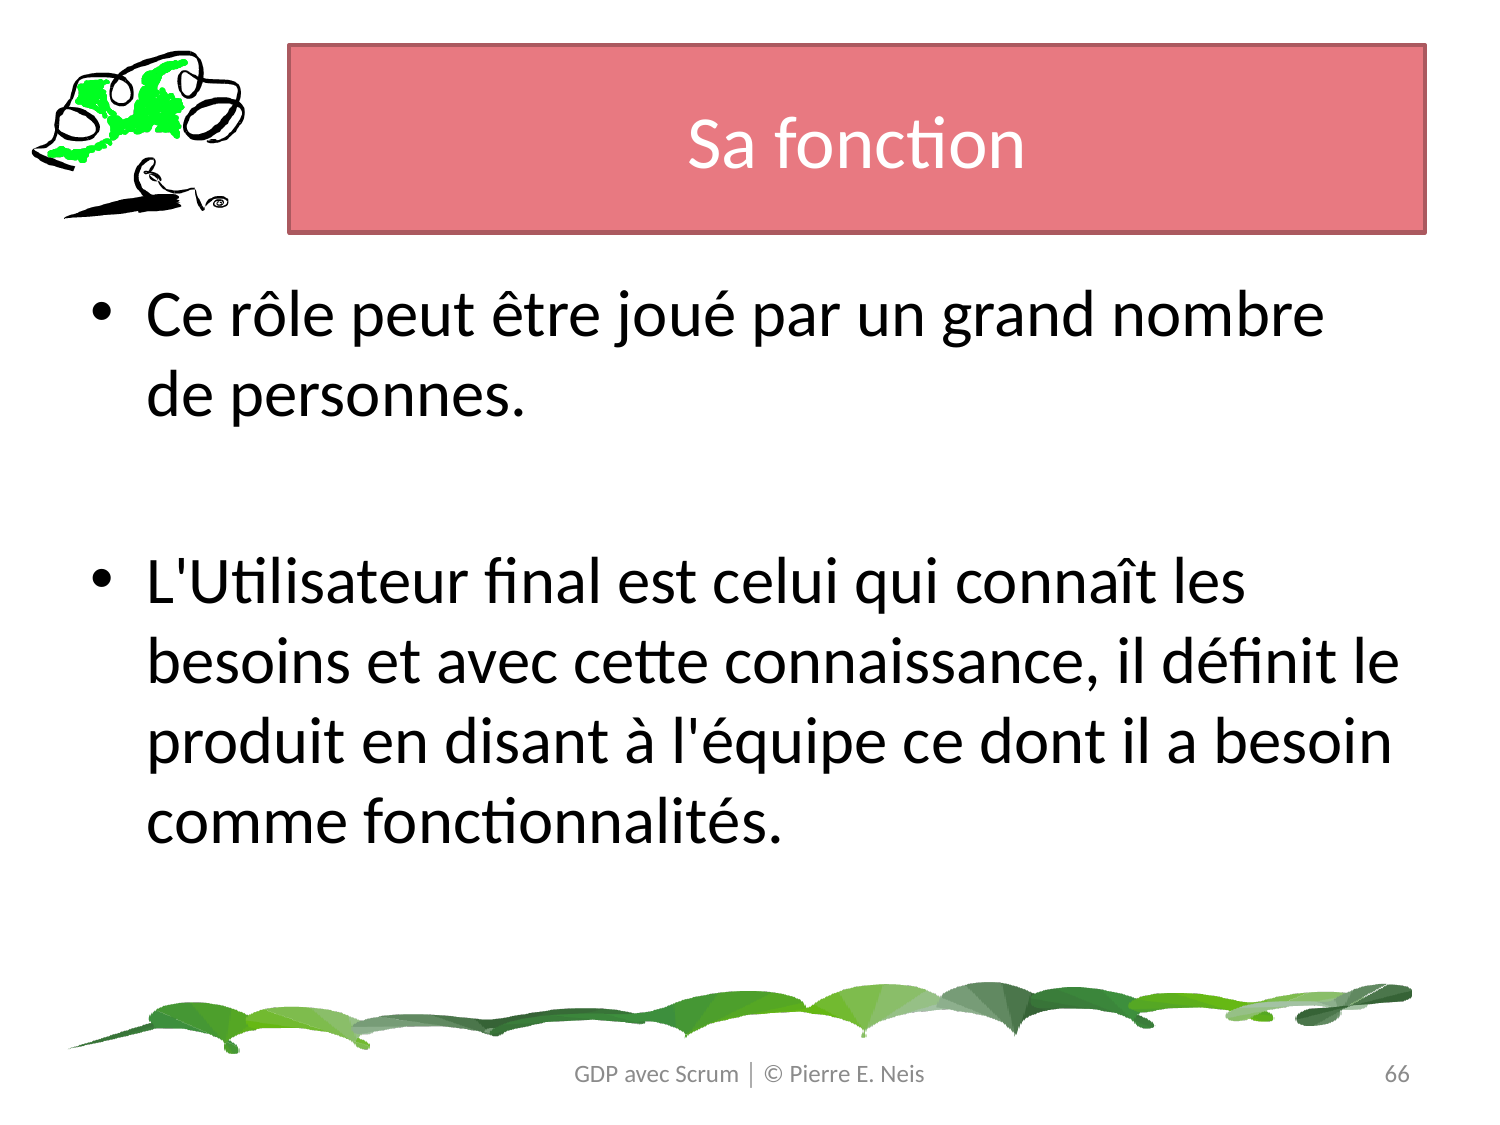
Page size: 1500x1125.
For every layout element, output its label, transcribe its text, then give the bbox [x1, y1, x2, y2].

picture [53, 975, 1419, 1061]
slide_number 66 [1074, 1042, 1425, 1103]
picture [0, 42, 260, 231]
footer GDP avec Scrum │ © Pierre E. Neis [512, 1042, 988, 1103]
title Sa fonction [287, 43, 1427, 235]
list Ce rôle peut être joué par un grand nombre de personnes. L'Utilisateur final est celui qui connaît les besoins et avec cette connaissance, il définit le produit en disant à l'équipe ce dont il a besoin comme fonctionnalités. [75, 262, 1425, 965]
